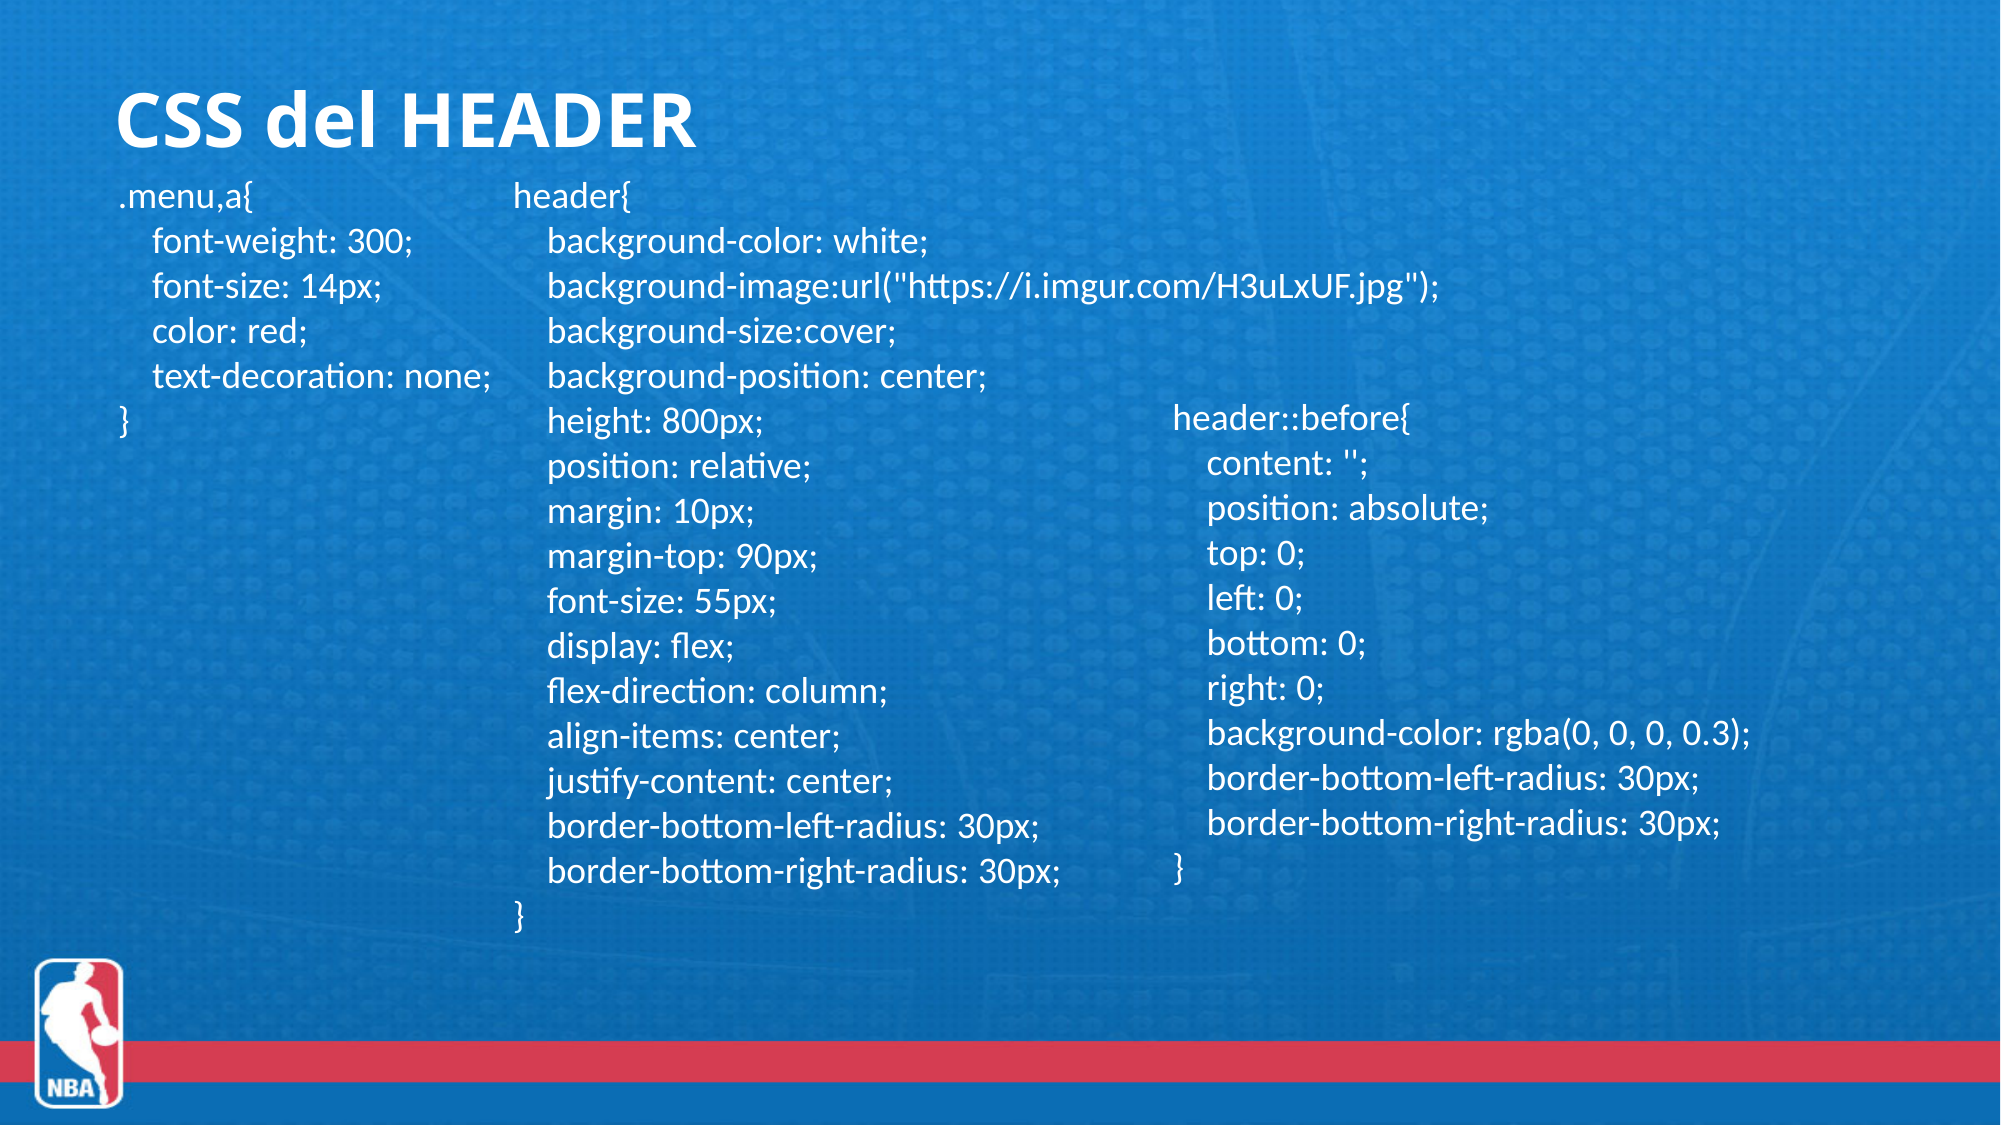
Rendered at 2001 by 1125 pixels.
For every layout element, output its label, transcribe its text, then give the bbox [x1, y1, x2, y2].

text_box header{ background-color: white; background-image:url("https://i.imgur.com/H3uLxUF.jpg"); background-size:cover; background-position: center; height: 800px; position: relative; margin: 10px; margin-top: 90px; font-size: 55px; display: flex; flex-direction: column; align-items: center; justify-content: center; border-bottom-left-radius: 30px; border-bottom-right-radius: 30px; } [498, 163, 1456, 943]
text_box header::before{ content: ''; position: absolute; top: 0; left: 0; bottom: 0; right: 0; background-color: rgba(0, 0, 0, 0.3); border-bottom-left-radius: 30px; border-bottom-right-radius: 30px; } [1157, 385, 1767, 896]
title CSS del HEADER [99, 24, 1900, 212]
text_box .menu,a{ font-weight: 300; font-size: 14px; color: red; text-decoration: none; } [103, 163, 498, 448]
picture [0, 0, 2001, 1125]
